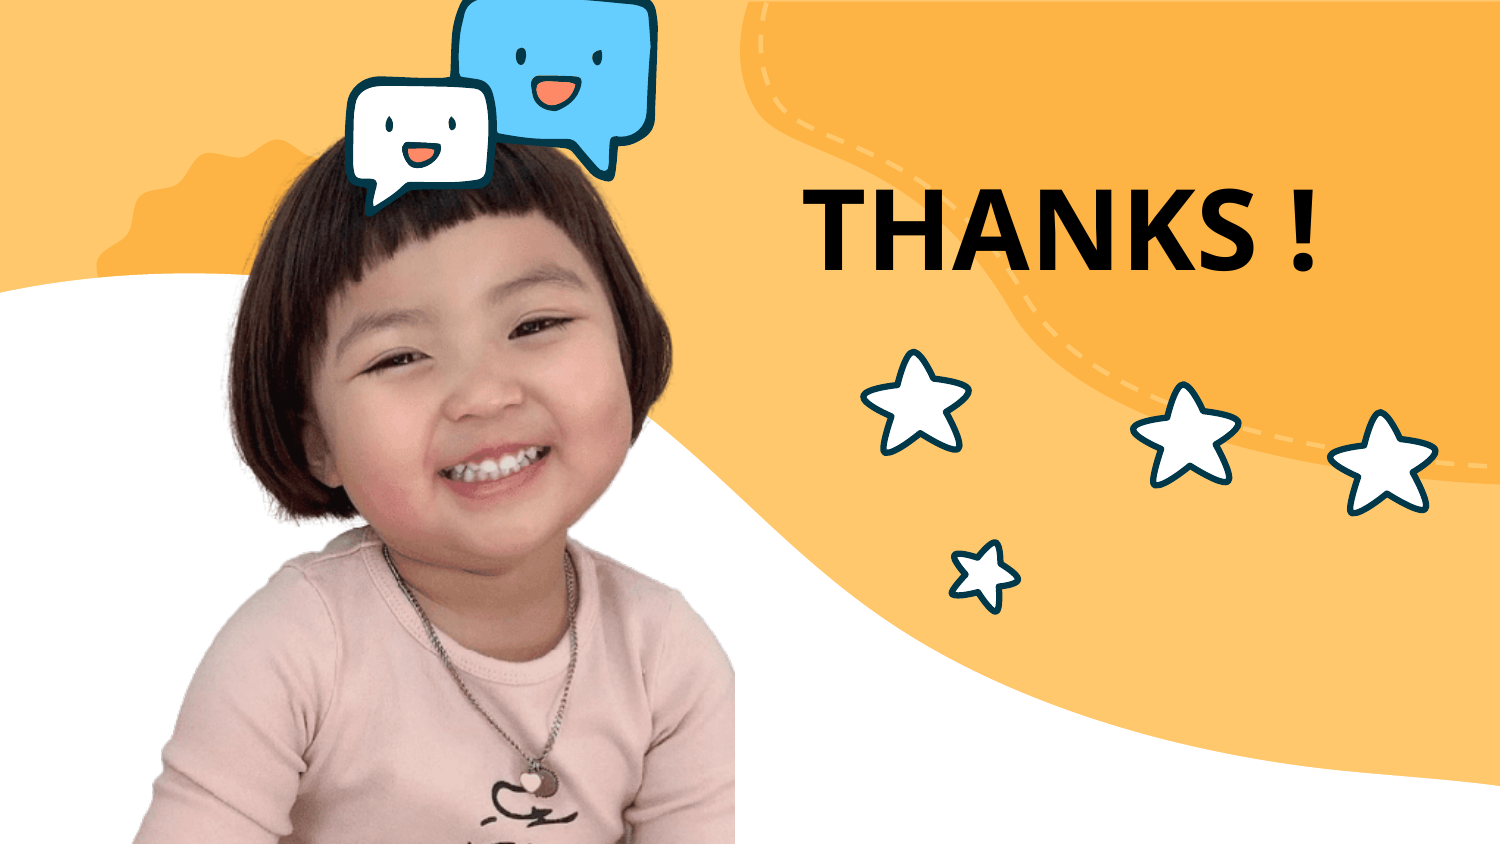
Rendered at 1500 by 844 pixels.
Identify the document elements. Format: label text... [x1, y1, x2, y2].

picture [0, 129, 735, 844]
text_box [951, 542, 1019, 612]
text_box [343, 0, 659, 217]
text_box [1133, 384, 1239, 486]
text_box [863, 351, 969, 453]
title THANKS ! [786, 142, 1414, 377]
text_box [1329, 412, 1436, 514]
